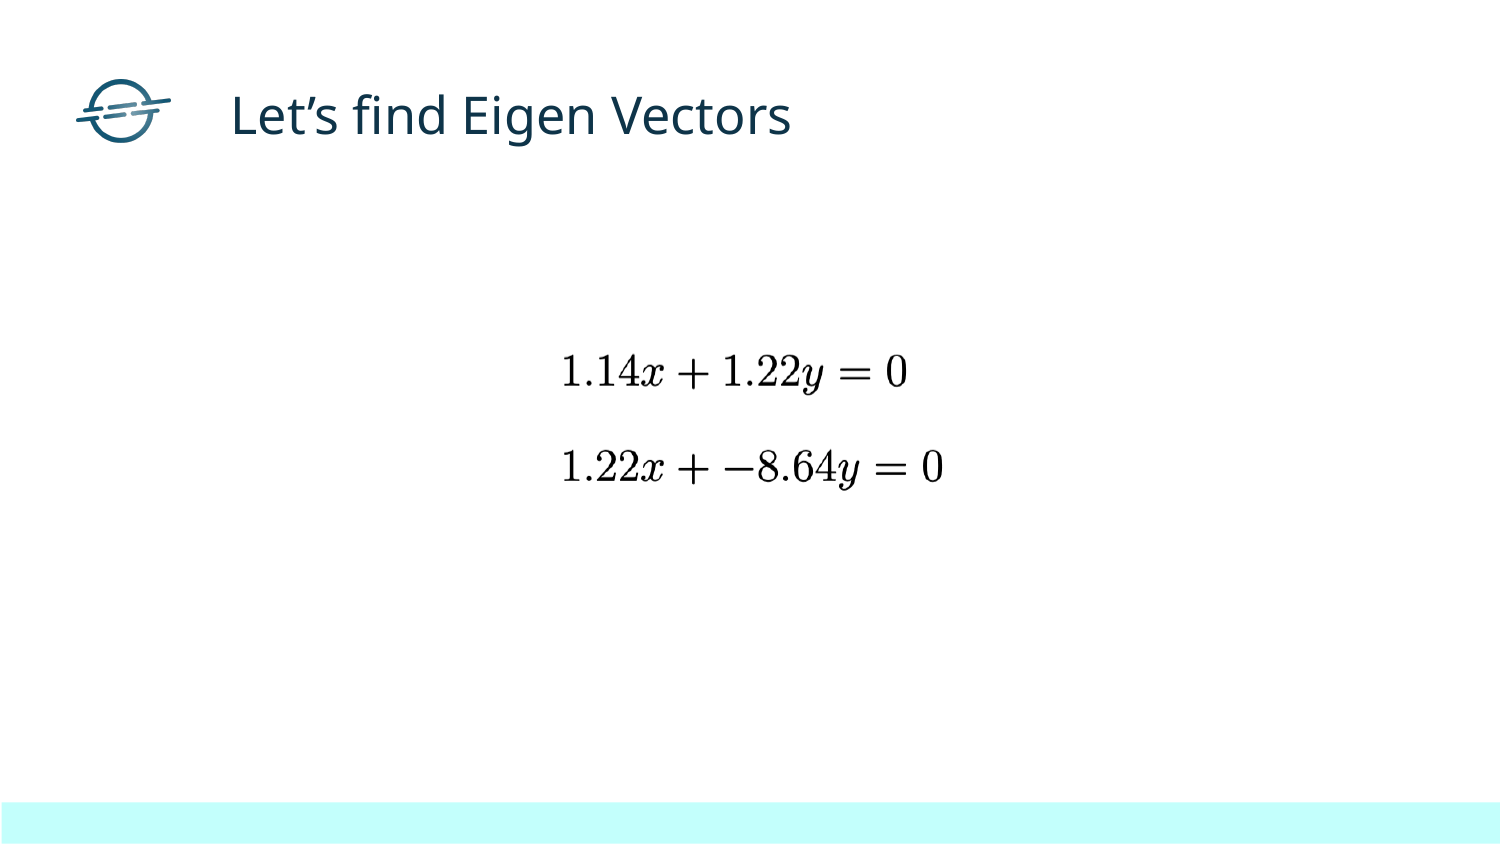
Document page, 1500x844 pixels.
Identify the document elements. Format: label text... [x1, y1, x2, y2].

picture [75, 78, 171, 143]
picture [504, 327, 973, 517]
title Let’s find Eigen Vectors [215, 67, 1439, 155]
text_box [1, 802, 1500, 844]
